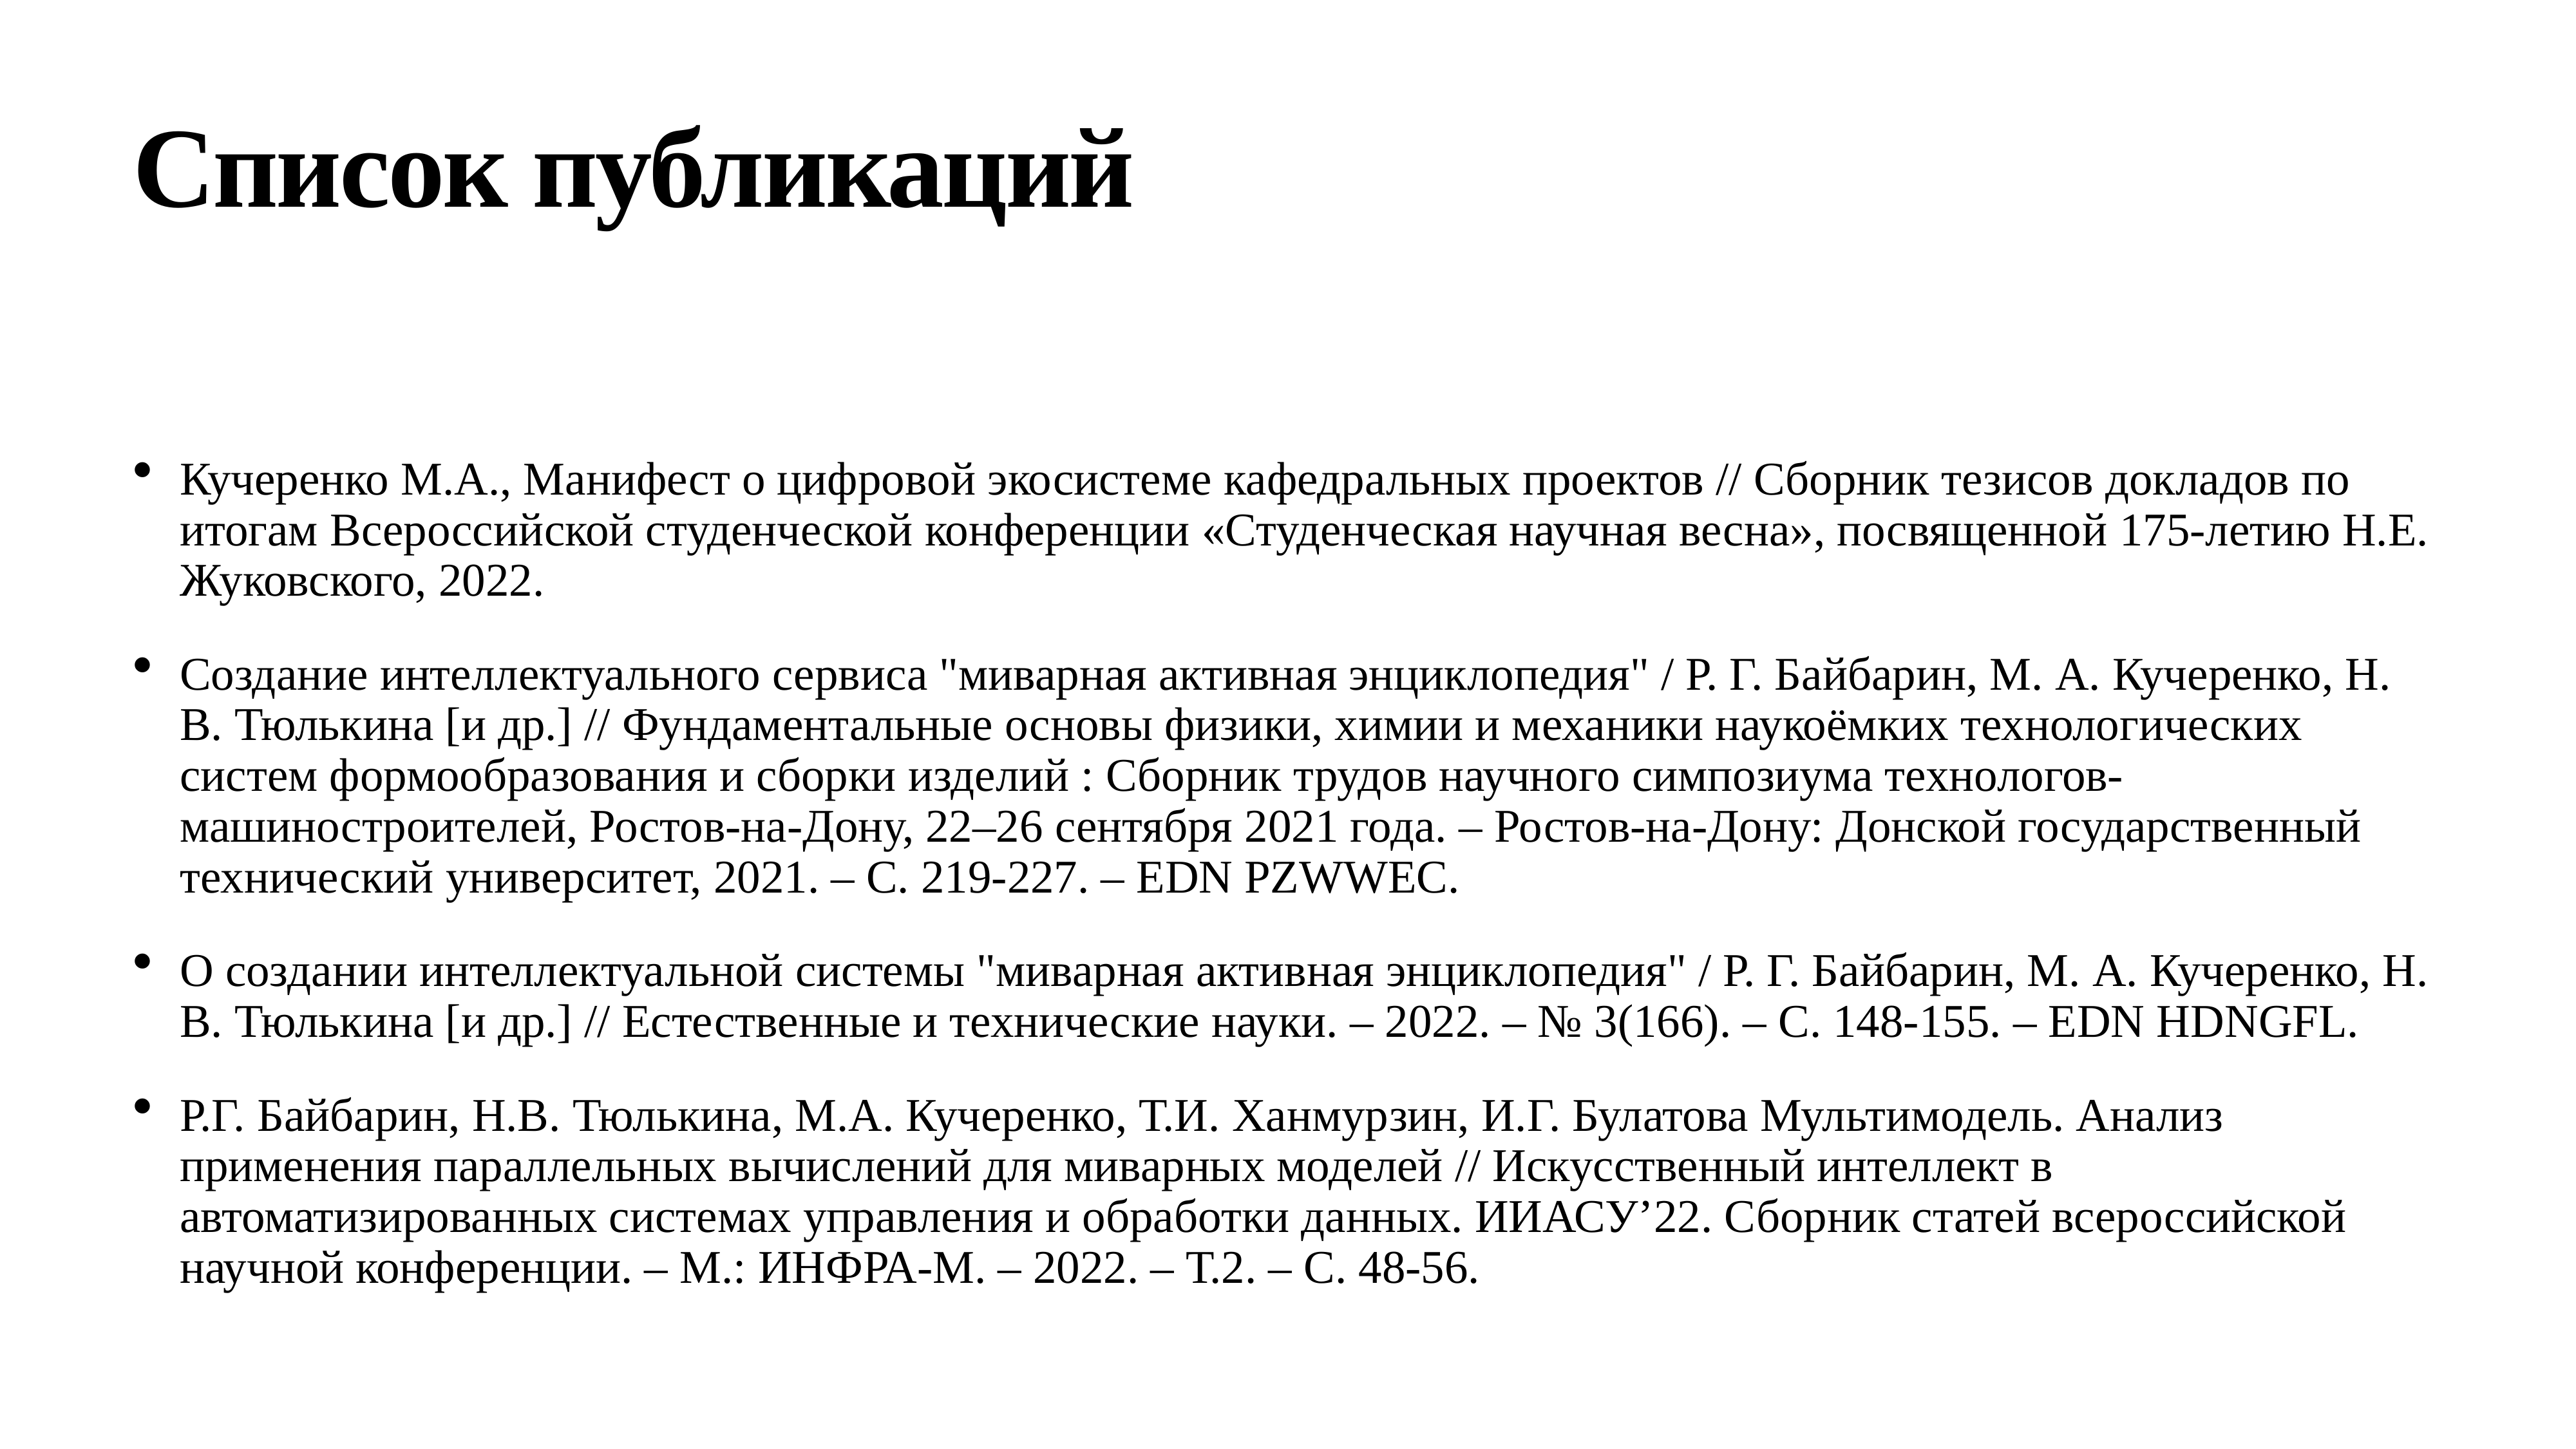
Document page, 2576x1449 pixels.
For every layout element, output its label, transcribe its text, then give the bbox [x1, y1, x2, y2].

list Кучеренко М.А., Манифест о цифровой экосистеме кафедральных проектов // Сборник тезисов докладов по итогам Всероссийской студенческой конференции «Студенческая научная весна», посвященной 175-летию Н.Е. Жуковского, 2022. Создание интеллектуального сервиса "миварная активная энциклопедия" / Р. Г. Байбарин, М. А. Кучеренко, Н. В. Тюлькина [и др.] // Фундаментальные основы физики, химии и механики наукоёмких технологических систем формообразования и сборки изделий : Сборник трудов научного симпозиума технологов-машиностроителей, Ростов-на-Дону, 22–26 сентября 2021 года. – Ростов-на-Дону: Донской государственный технический университет, 2021. – С. 219-227. – EDN PZWWEC. О создании интеллектуальной системы "миварная активная энциклопедия" / Р. Г. Байбарин, М. А. Кучеренко, Н. В. Тюлькина [и др.] // Естественные и технические науки. – 2022. – № 3(166). – С. 148-155. – EDN HDNGFL. Р.Г. Байбарин, Н.В. Тюлькина, М.А. Кучеренко, Т.И. Ханмурзин, И.Г. Булатова Мультимодель. Анализ применения параллельных вычислений для миварных моделей // Искусственный интеллект в автоматизированных системах управления и обработки данных. ИИАСУ’22. Сборник статей всероссийской научной конференции. – М.: ИНФРА-М. – 2022. – Т.2. – С. 48-56. [127, 448, 2449, 1321]
title Список публикаций [127, 113, 2449, 266]
